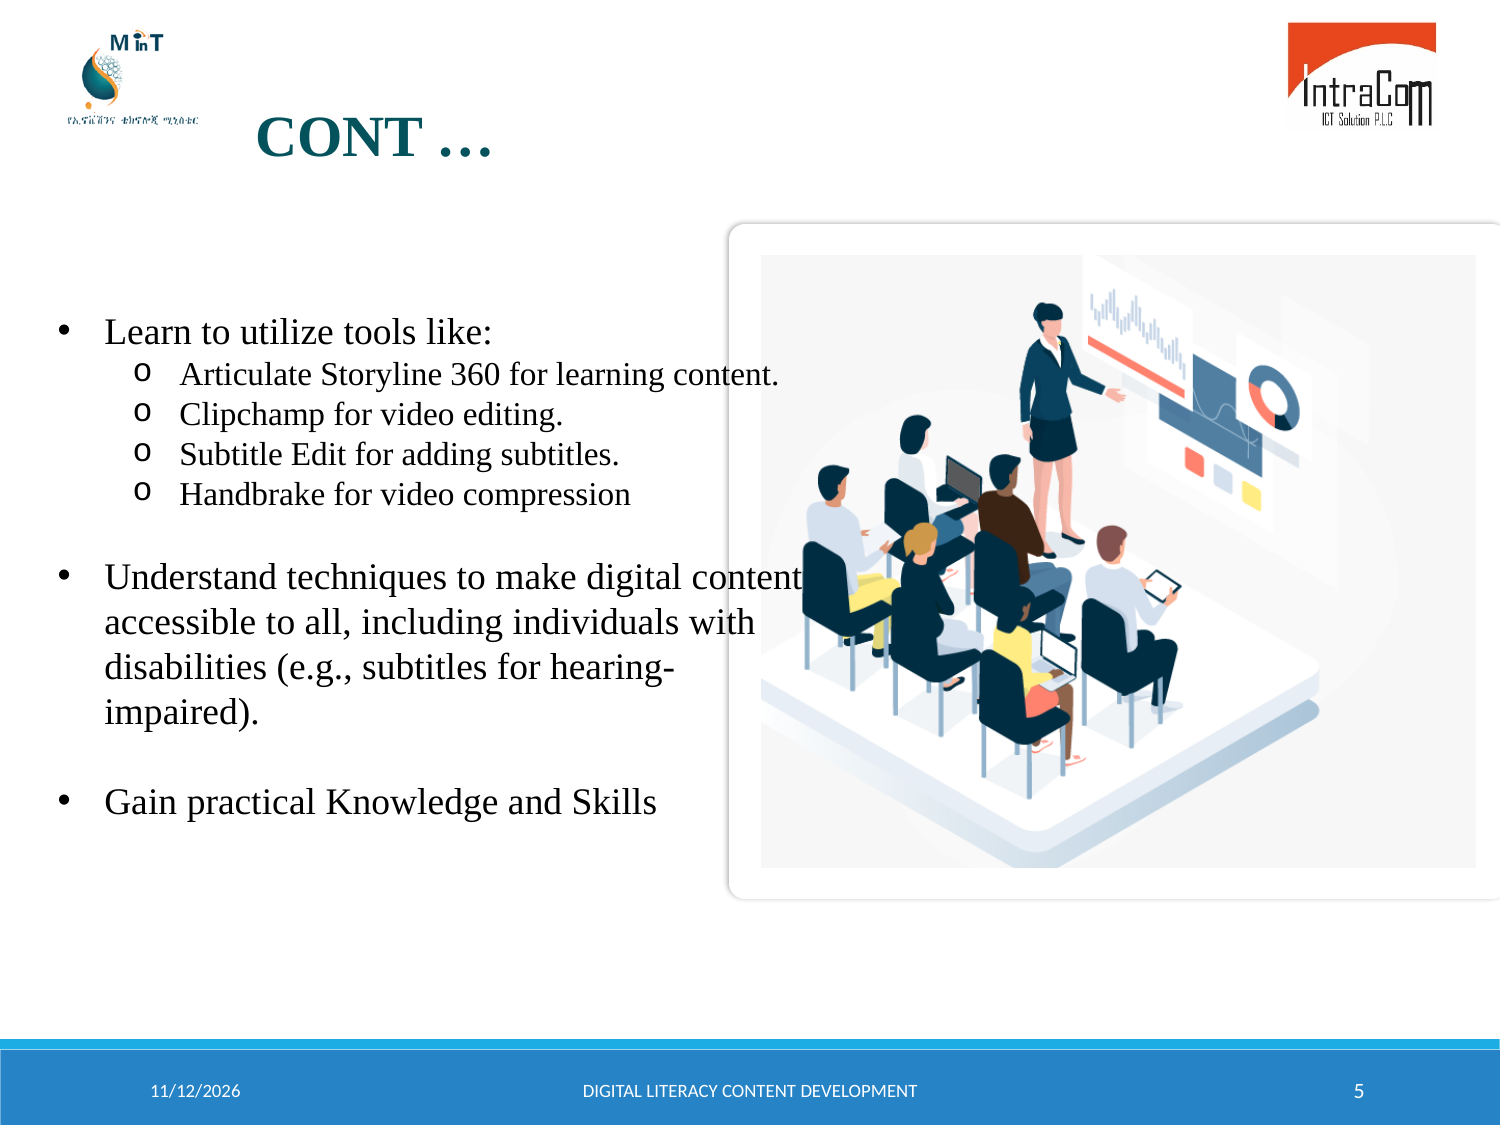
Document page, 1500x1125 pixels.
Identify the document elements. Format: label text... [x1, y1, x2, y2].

picture [1285, 18, 1439, 132]
footer Digital literacy content development [453, 1059, 1047, 1120]
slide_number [135, 1059, 440, 1120]
text_box Learn to utilize tools like: Articulate Storyline 360 for learning content. Clipchamp for video editing. Subtitle Edit for adding subtitles. Handbrake for video compression Understand techniques to make digital content accessible to all, including individuals with disabilities (e.g., subtitles for hearing-impaired). Gain practical Knowledge and Skills [0, 254, 759, 830]
picture [65, 27, 205, 132]
picture [760, 254, 1477, 869]
slide_number 5 [1218, 1059, 1380, 1120]
text_box CONT … [240, 90, 525, 176]
